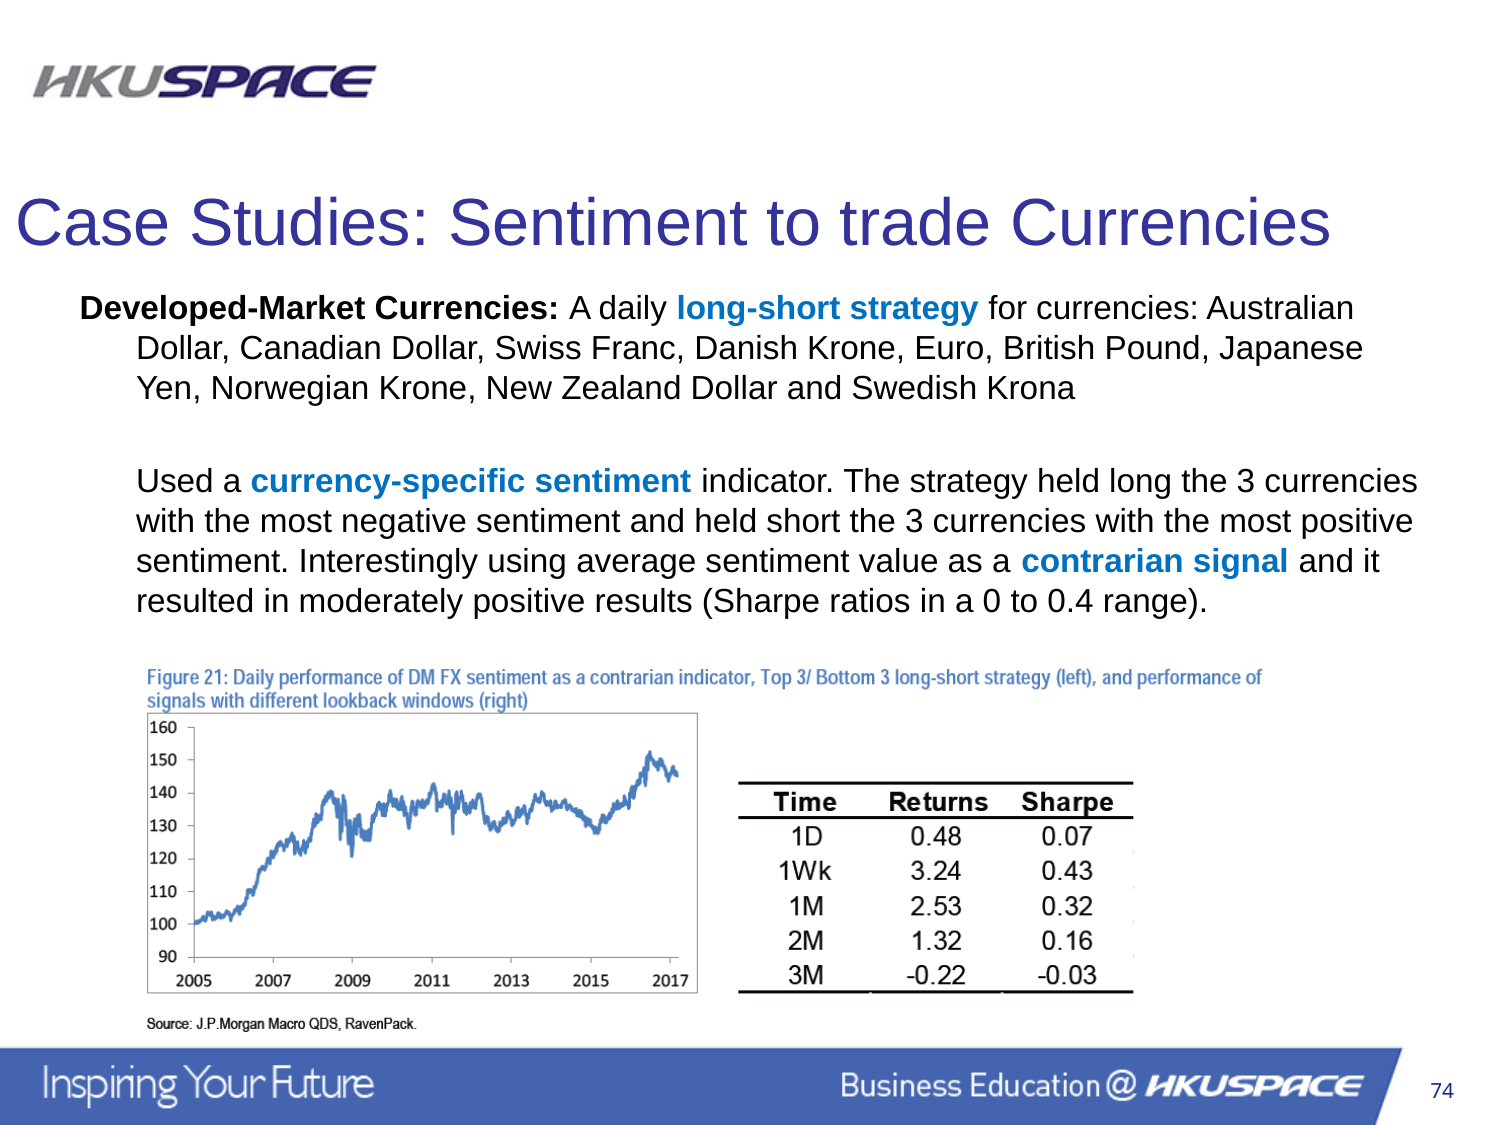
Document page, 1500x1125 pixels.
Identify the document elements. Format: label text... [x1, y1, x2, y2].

picture [0, 0, 1500, 1125]
text_box Developed-Market Currencies: A daily long-short strategy for currencies: Australian Dollar, Canadian Dollar, Swiss Franc, Danish Krone, Euro, British Pound, Japanese Yen, Norwegian Krone, New Zealand Dollar and Swedish Krona Used a currency-specific sentiment indicator. The strategy held long the 3 currencies with the most negative sentiment and held short the 3 currencies with the most positive sentiment. Interestingly using average sentiment value as a contrarian signal and it resulted in moderately positive results (Sharpe ratios in a 0 to 0.4 range). [64, 278, 1436, 1047]
title Case Studies: Sentiment to trade Currencies [0, 101, 1483, 266]
slide_number 74 [1415, 1070, 1499, 1125]
